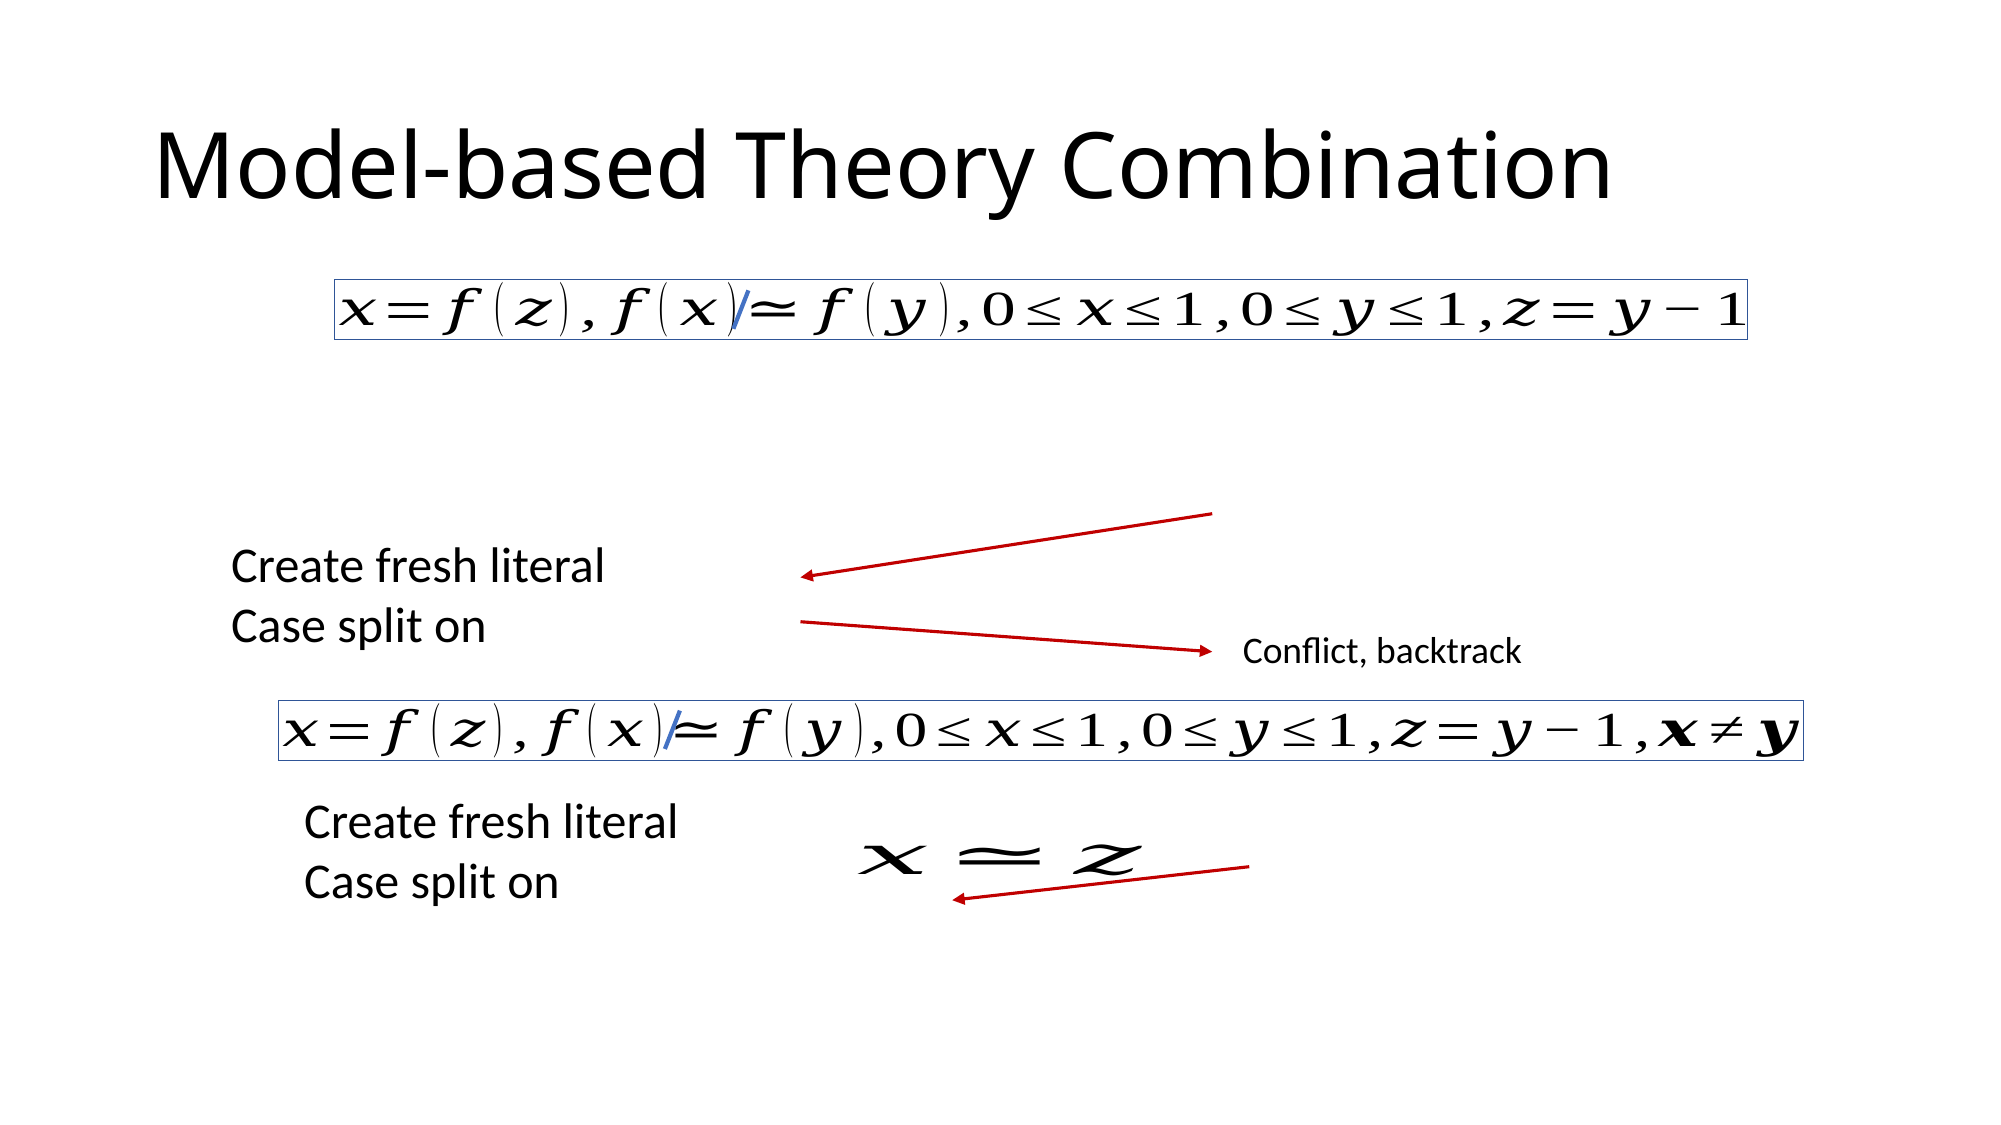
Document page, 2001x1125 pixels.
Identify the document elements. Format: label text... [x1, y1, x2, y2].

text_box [216, 513, 1213, 662]
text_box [278, 618, 1804, 761]
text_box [733, 290, 749, 329]
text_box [289, 781, 1826, 1058]
title Model-based Theory Combination [137, 59, 1863, 278]
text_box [664, 710, 680, 749]
